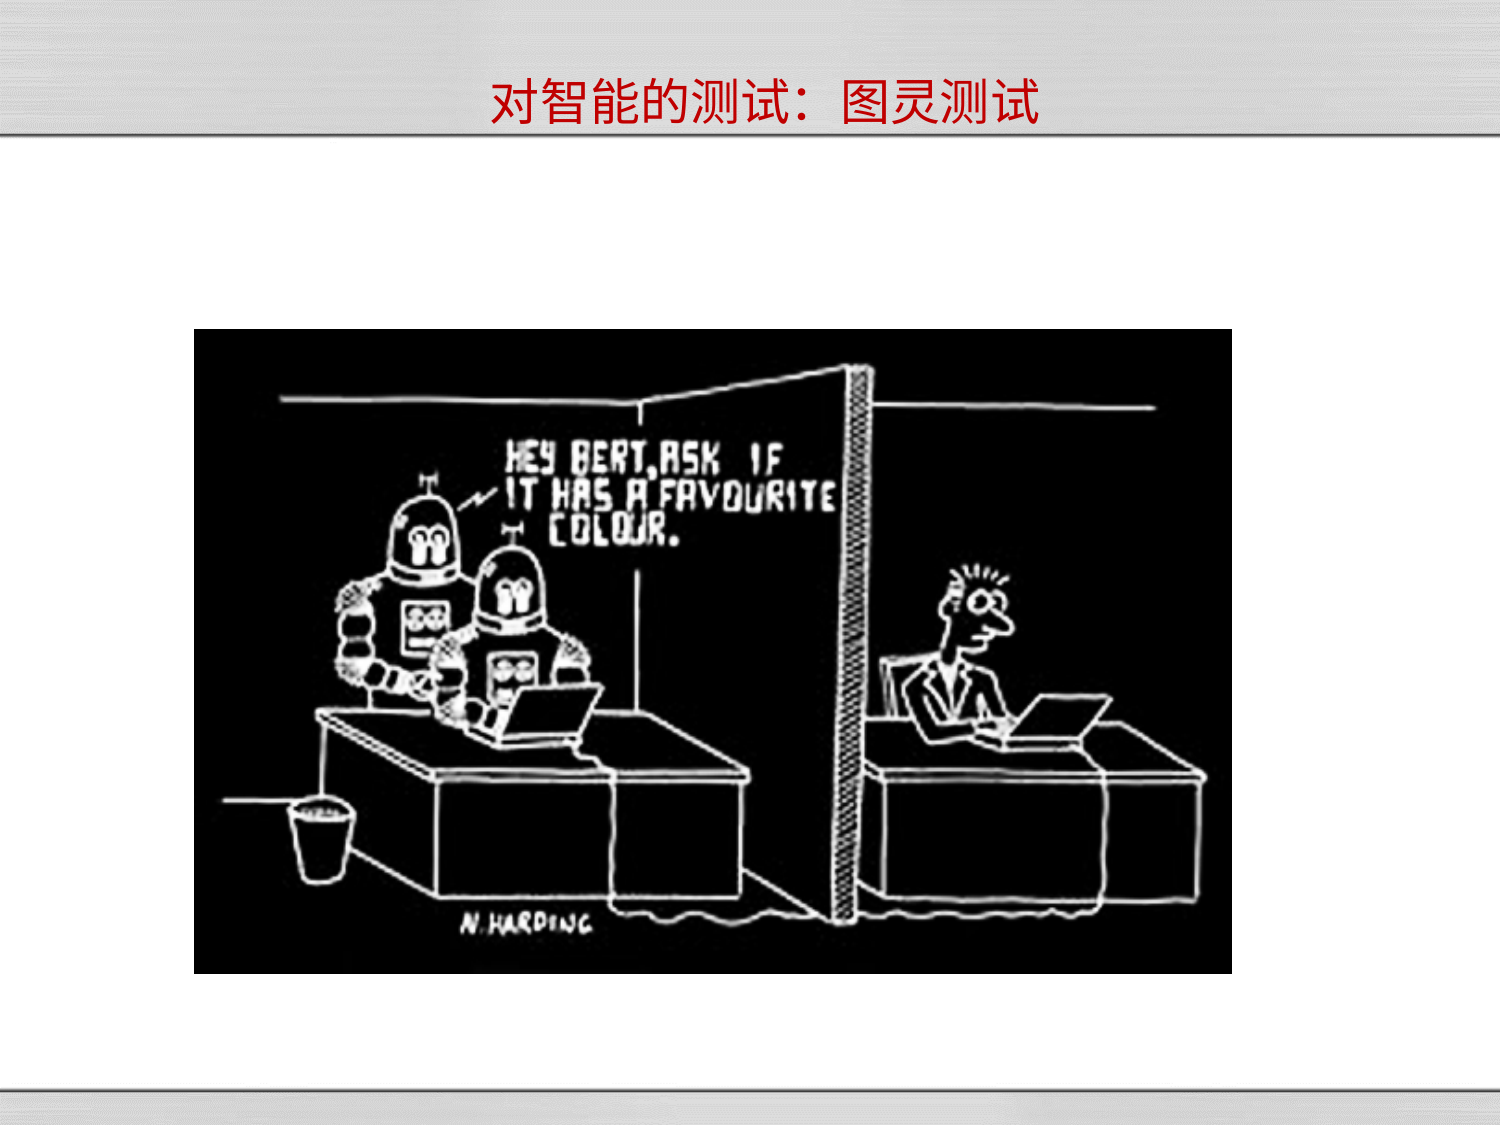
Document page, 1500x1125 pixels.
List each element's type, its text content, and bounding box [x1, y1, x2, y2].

title 对智能的测试：图灵测试 [15, 23, 1500, 131]
picture [0, 0, 1500, 1125]
